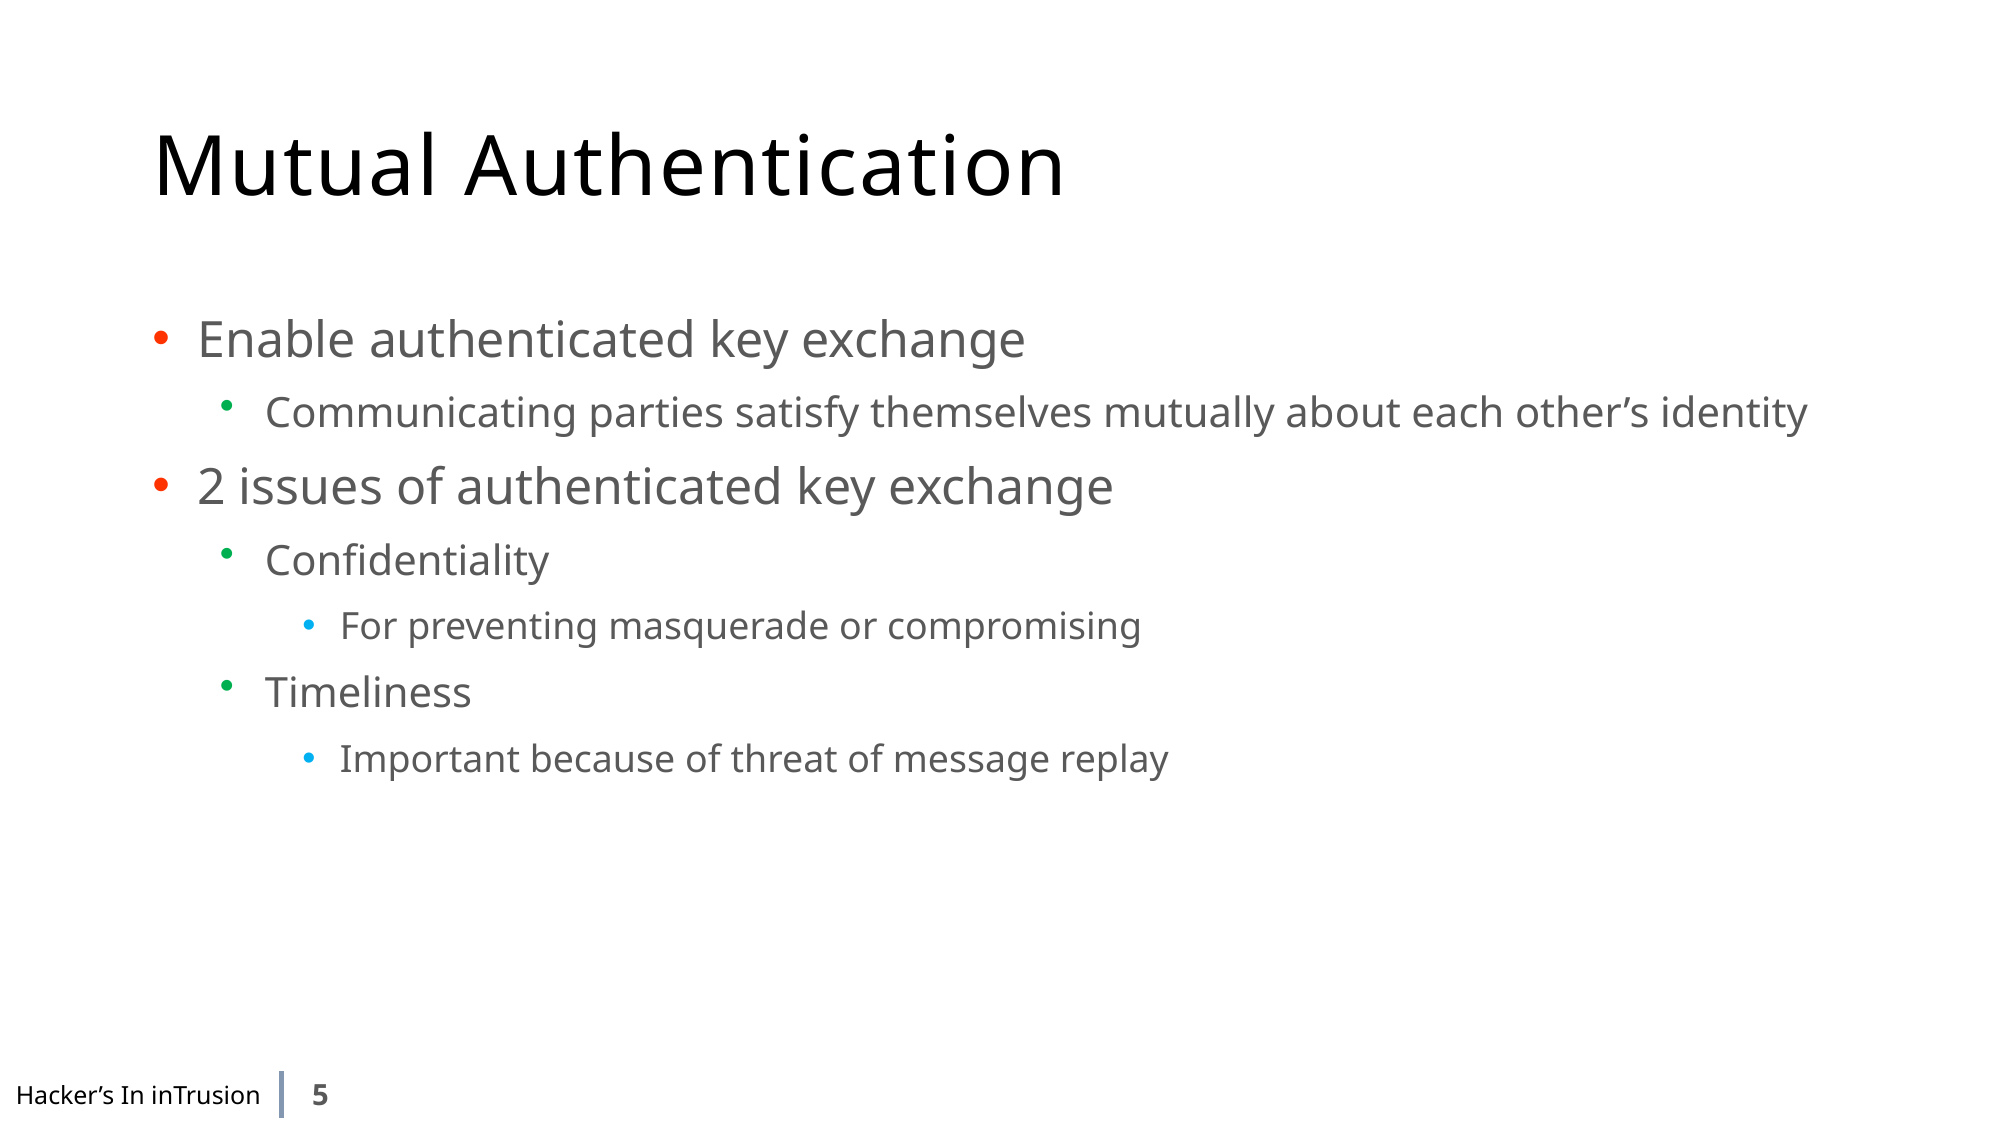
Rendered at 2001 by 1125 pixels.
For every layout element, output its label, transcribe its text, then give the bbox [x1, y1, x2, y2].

list Enable authenticated key exchange Communicating parties satisfy themselves mutually about each other’s identity 2 issues of authenticated key exchange Confidentiality For preventing masquerade or compromising Timeliness Important because of threat of message replay [137, 299, 1863, 1061]
title Mutual Authentication [137, 59, 1863, 278]
